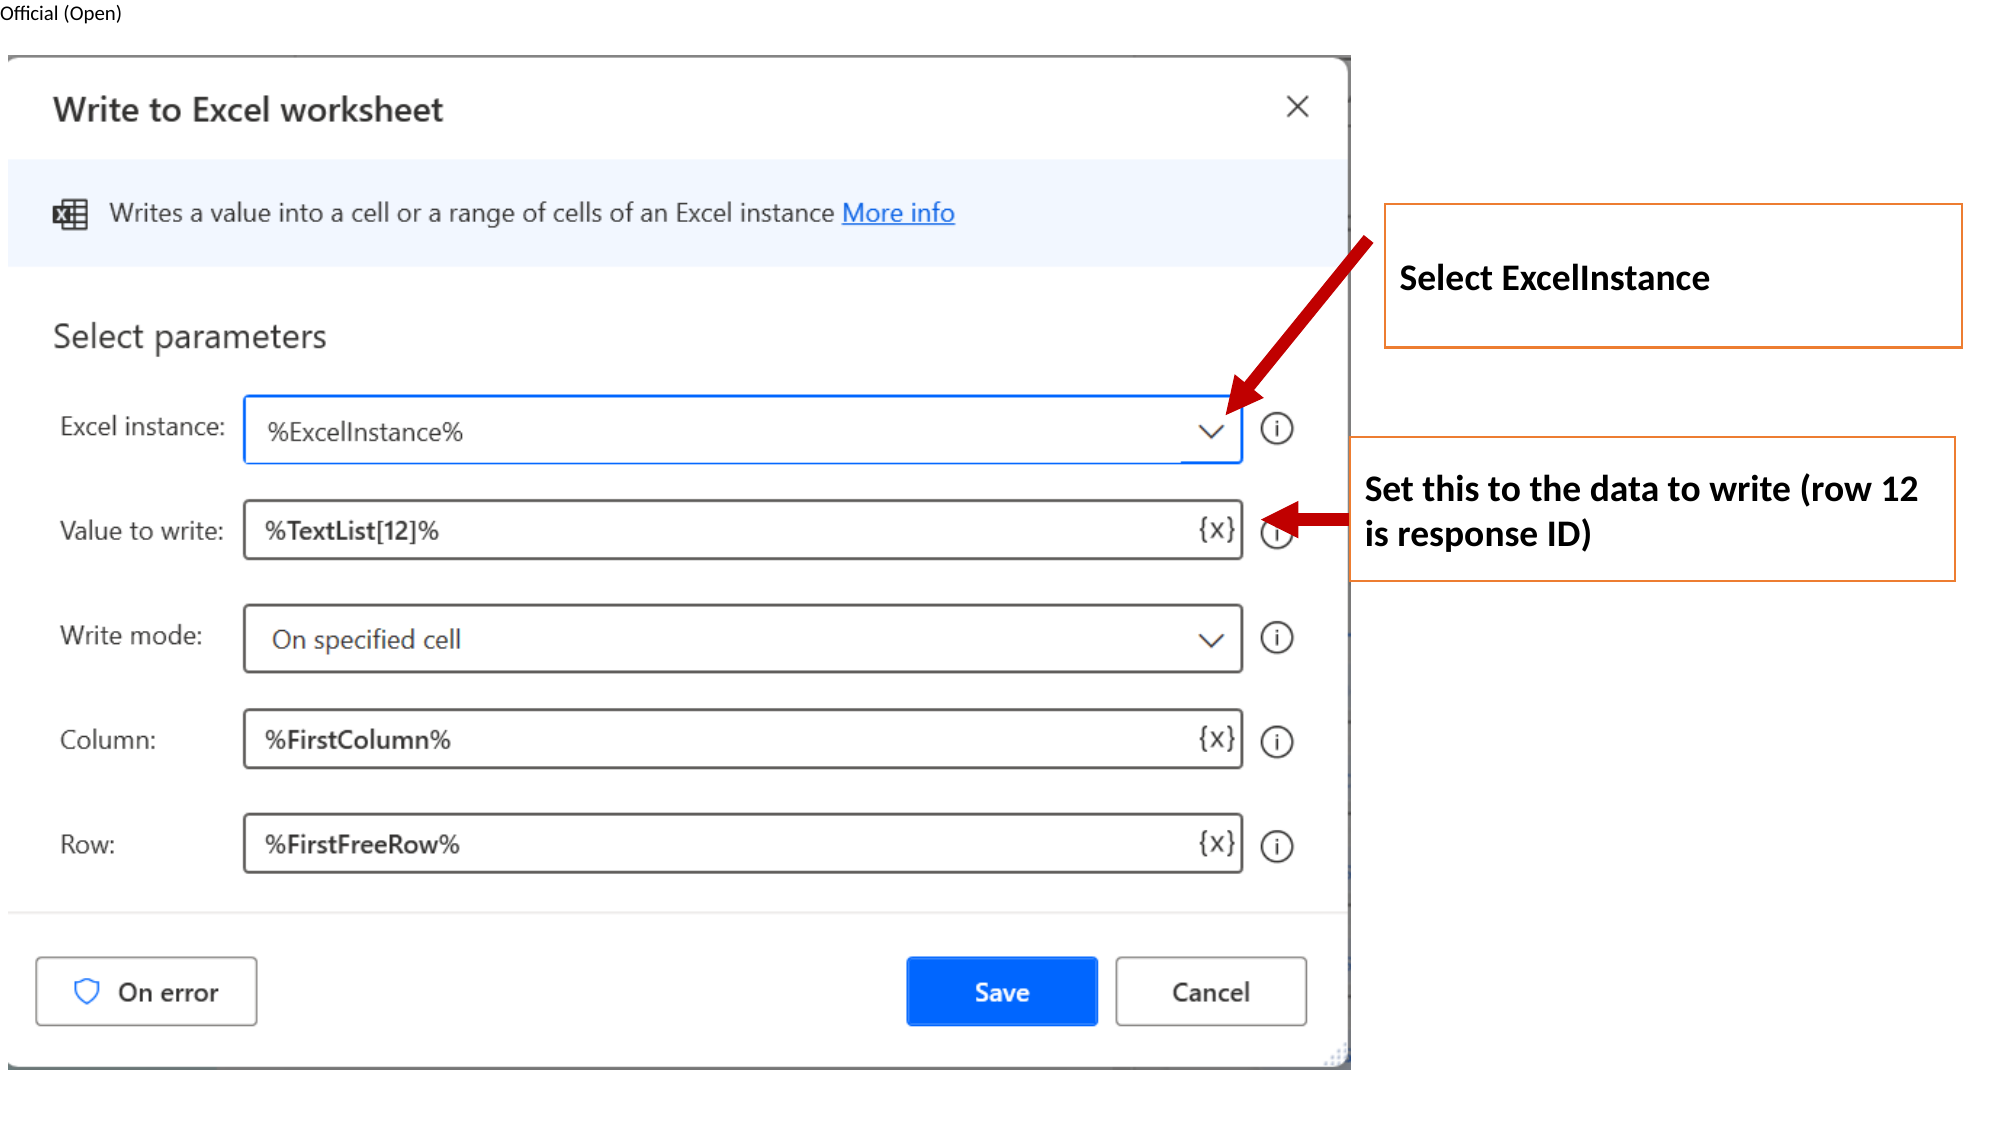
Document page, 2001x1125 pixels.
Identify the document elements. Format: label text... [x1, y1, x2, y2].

picture [8, 55, 1351, 1070]
text_box Select ExcelInstance [1384, 203, 1963, 349]
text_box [1225, 238, 1369, 416]
text_box Set this to the data to write (row 12 is response ID) [1351, 436, 1956, 582]
